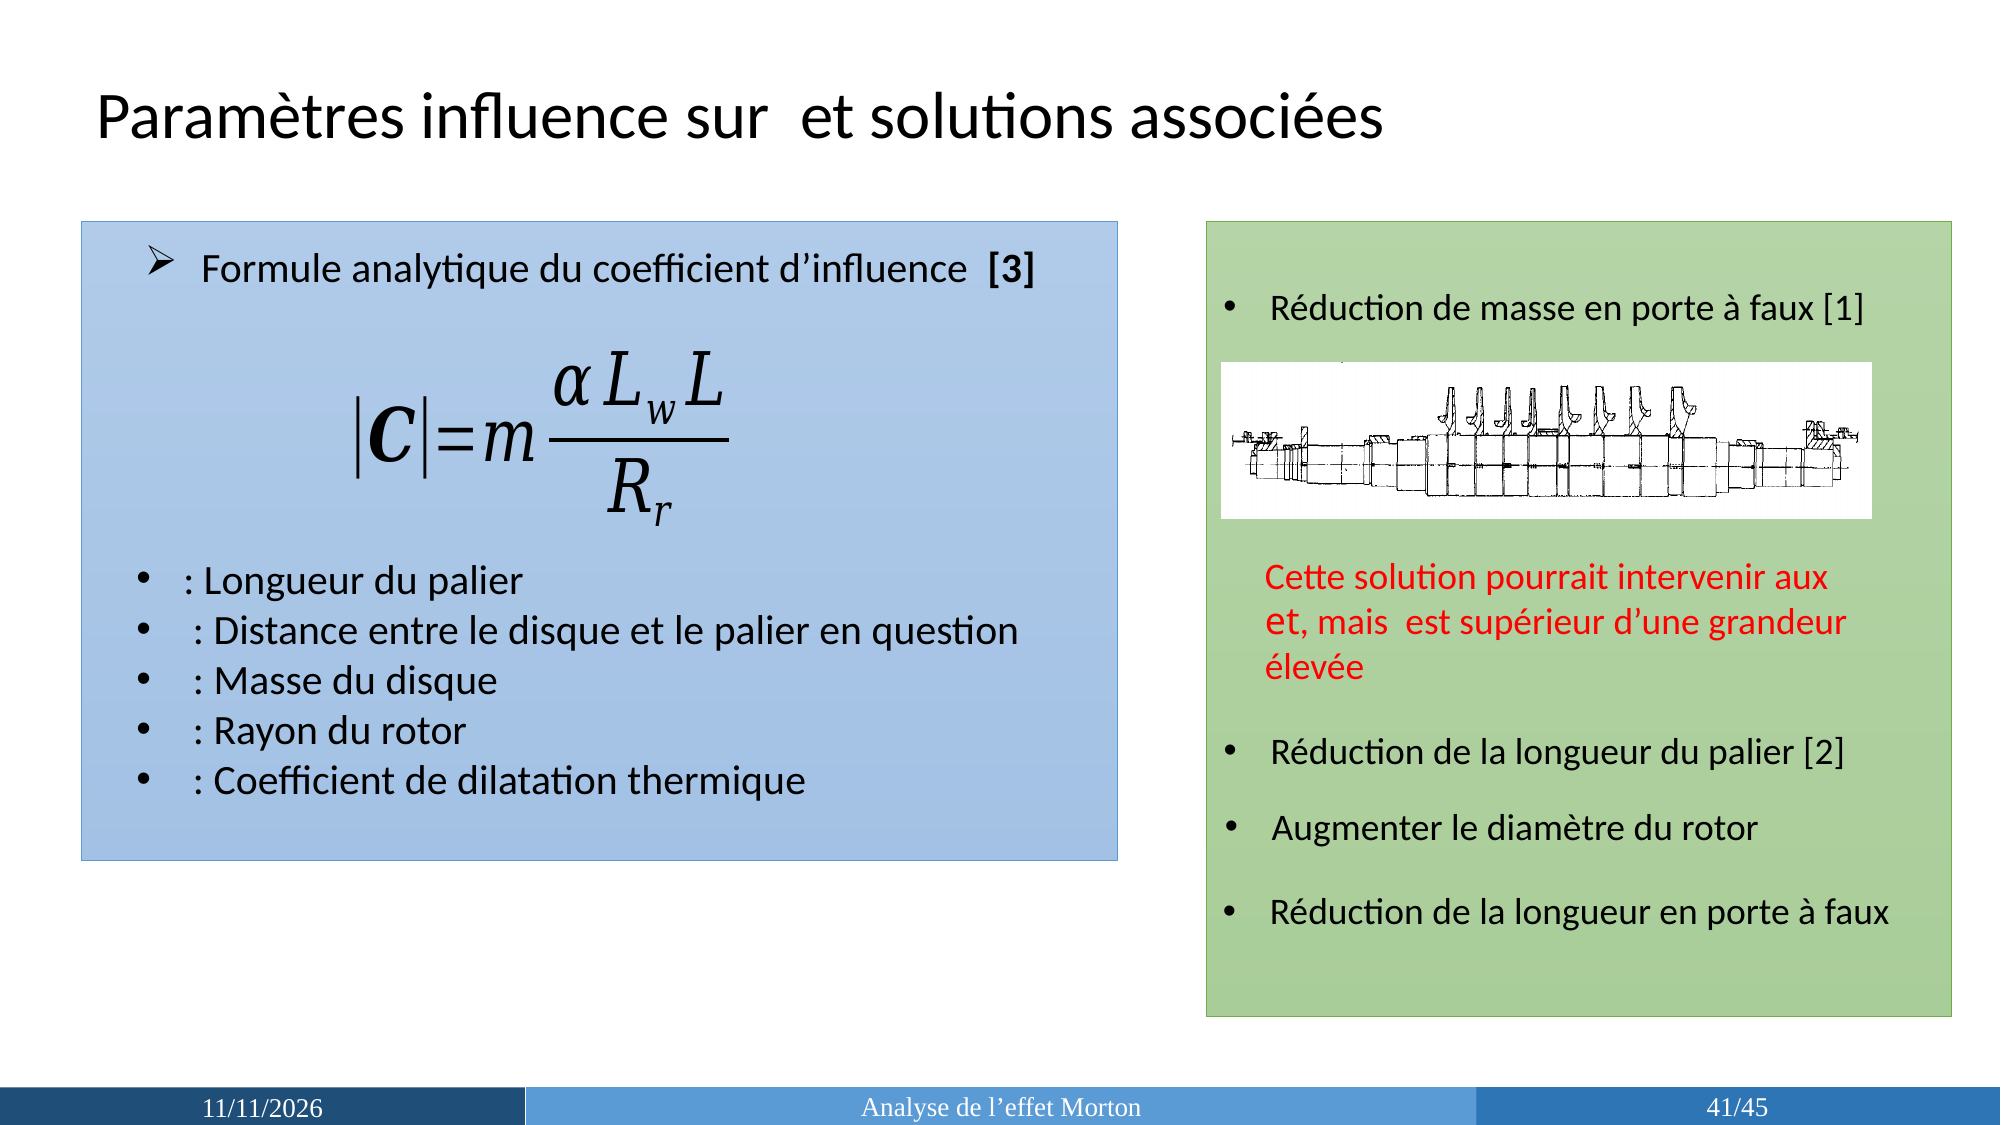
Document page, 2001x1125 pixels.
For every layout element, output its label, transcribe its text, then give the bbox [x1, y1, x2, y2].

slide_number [0, 1087, 525, 1125]
slide_number 41/45 [1477, 1087, 2000, 1125]
footer Analyse de l’effet Morton [526, 1087, 1477, 1125]
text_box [1204, 221, 1952, 1017]
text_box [81, 221, 1118, 861]
